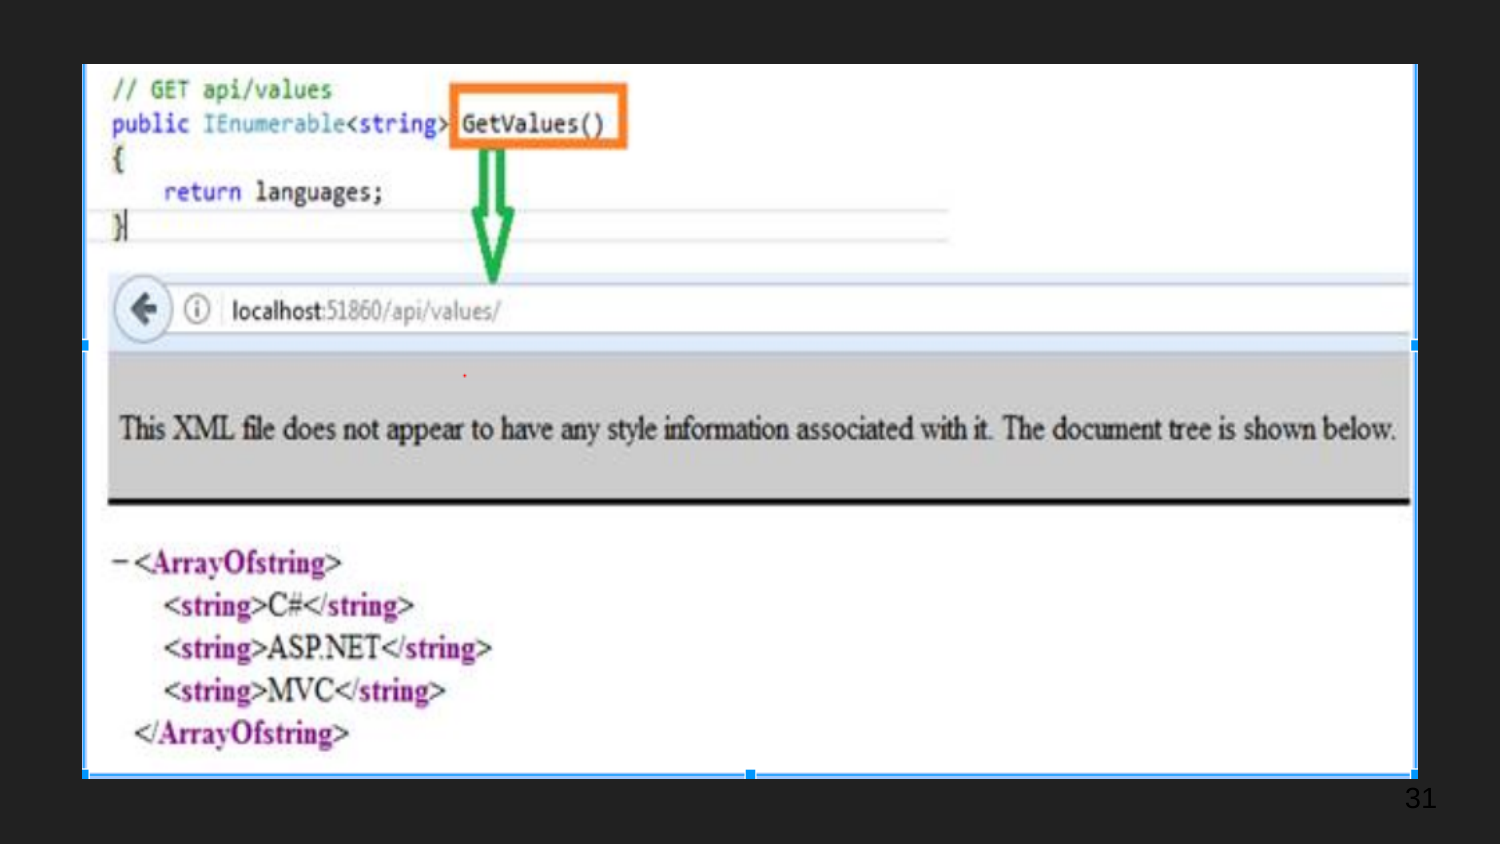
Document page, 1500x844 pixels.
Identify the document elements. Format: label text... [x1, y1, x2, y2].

slide_number ‹#› [1389, 764, 1480, 830]
picture [82, 64, 1418, 780]
